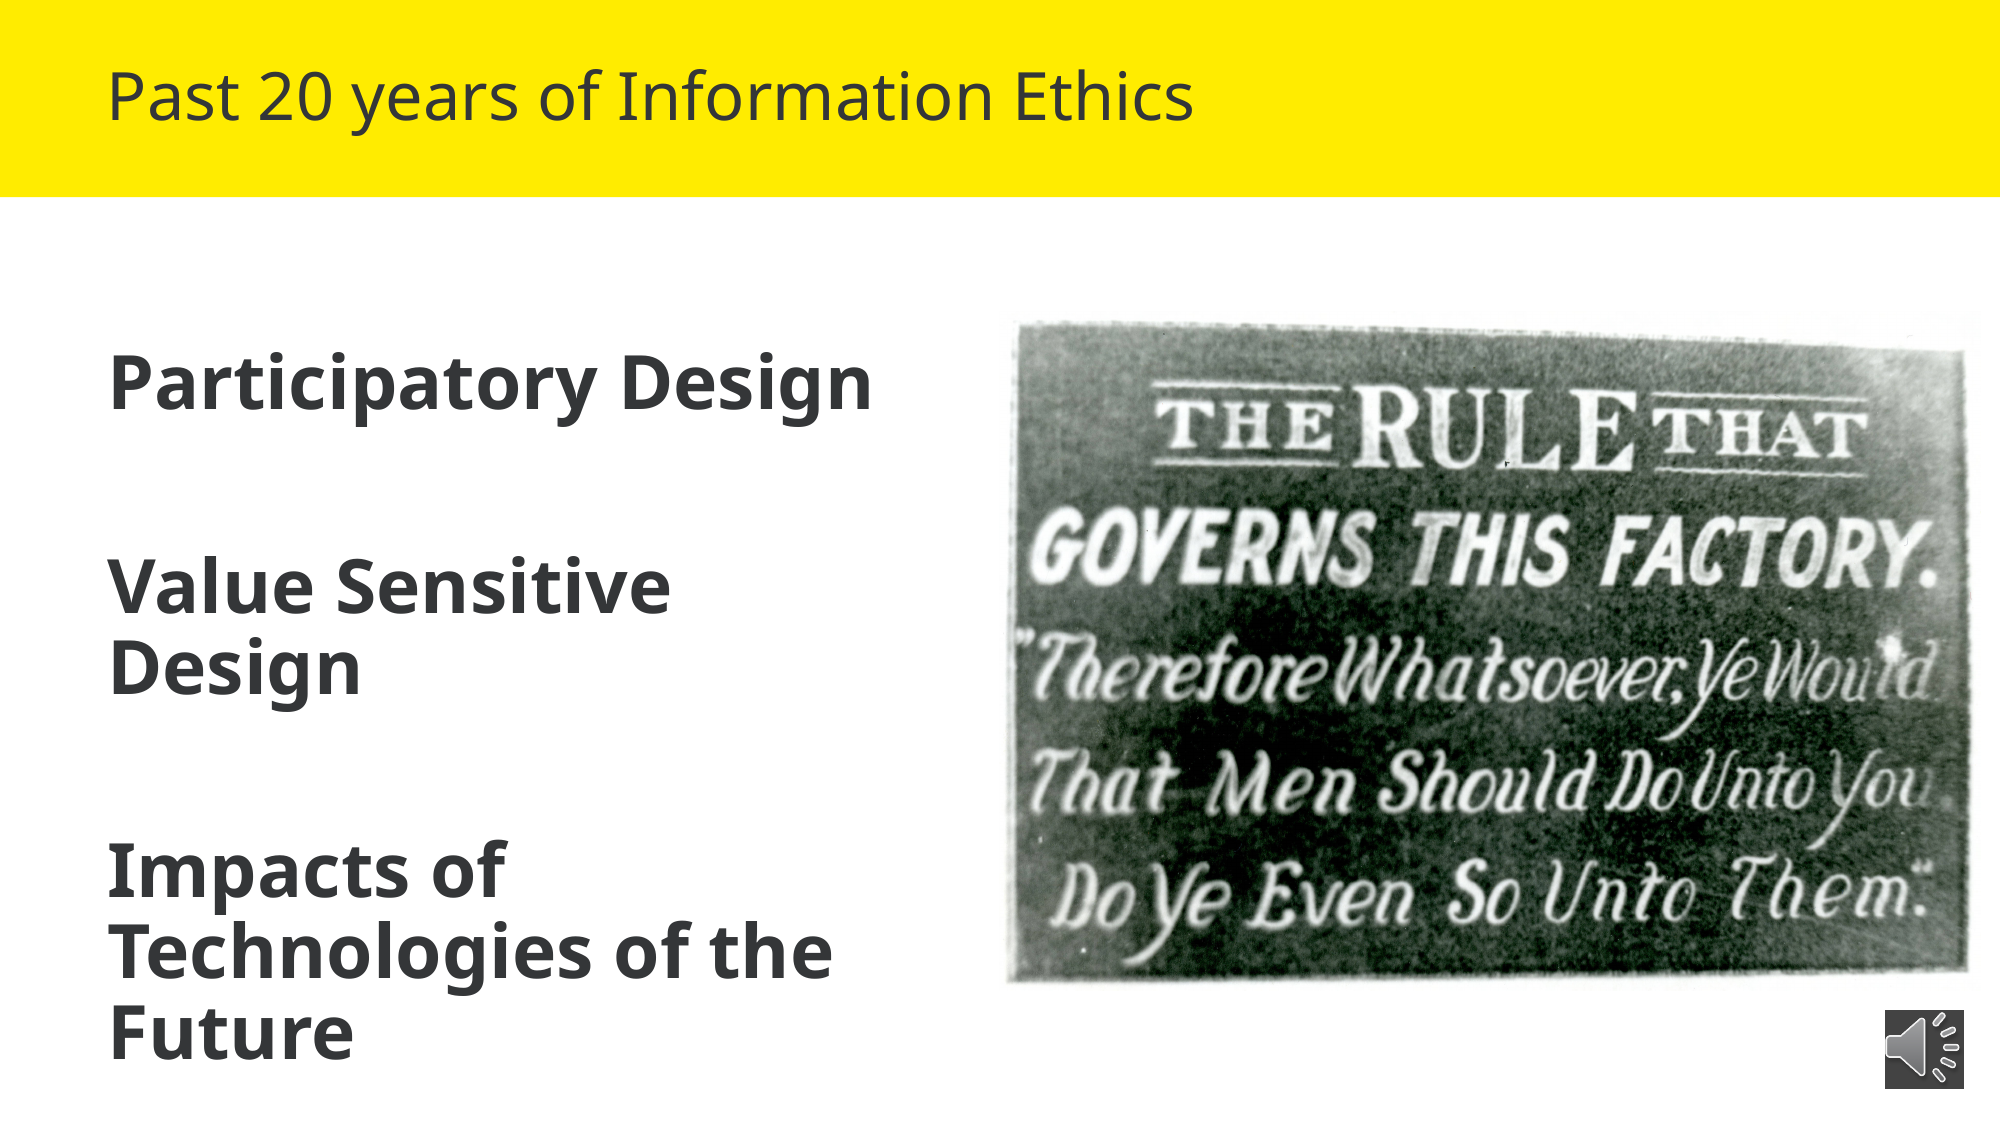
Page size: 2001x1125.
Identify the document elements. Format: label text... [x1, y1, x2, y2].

list Participatory Design Value Sensitive Design Impacts of Technologies of the Future [92, 337, 965, 721]
title Past 20 years of Information Ethics [92, 0, 1818, 198]
picture [999, 311, 1981, 991]
picture [1884, 1009, 1965, 1090]
